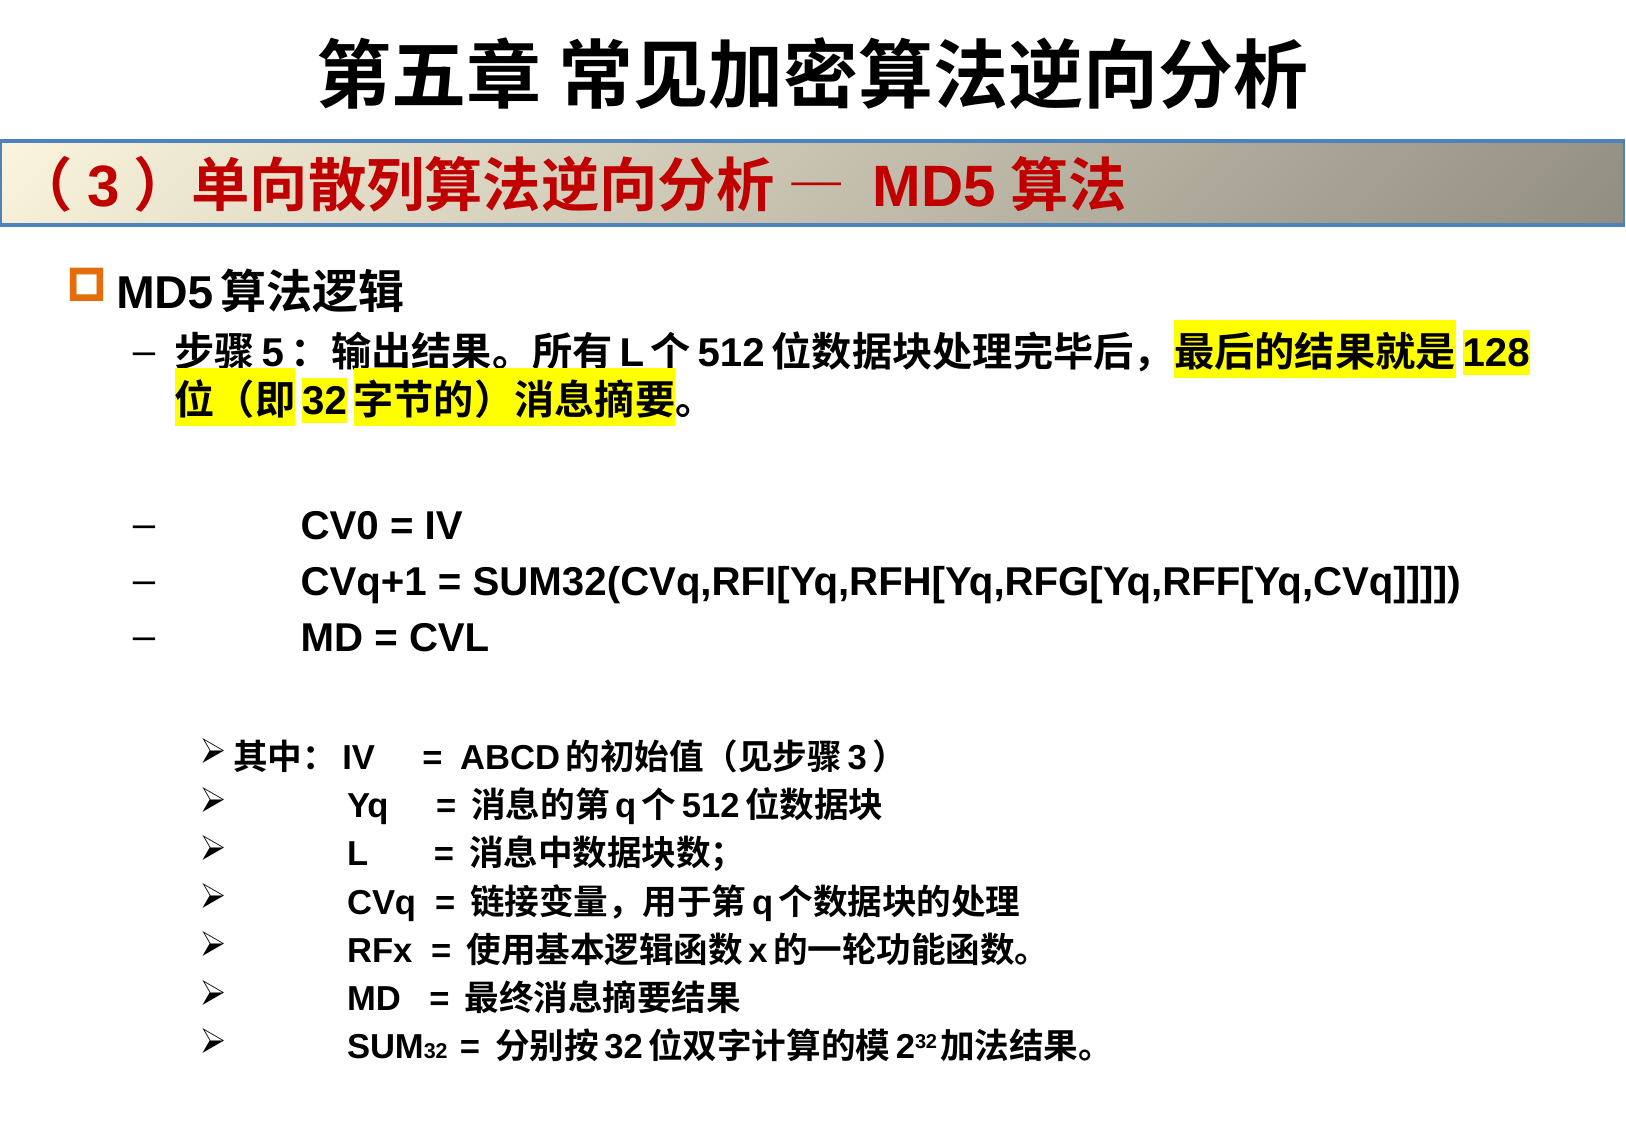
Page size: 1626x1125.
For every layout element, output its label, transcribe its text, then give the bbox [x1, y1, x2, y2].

title 第五章 常见加密算法逆向分析 [81, 19, 1544, 126]
list MD5算法逻辑 步骤5：输出结果。所有L个512位数据块处理完毕后，最后的结果就是128位（即32字节的）消息摘要。 CV0 = IV CVq+1 = SUM32(CVq,RFI[Yq,RFH[Yq,RFG[Yq,RFF[Yq,CVq]]]]) MD = CVL 其中：IV = ABCD的初始值（见步骤3） Yq = 消息的第q个512位数据块 L = 消息中数据块数； CVq = 链接变量，用于第q个数据块的处理 RFx = 使用基本逻辑函数x的一轮功能函数。 MD = 最终消息摘要结果 SUM32 = 分别按32位双字计算的模232加法结果。 [51, 255, 1574, 1083]
text_box （3）单向散列算法逆向分析 — MD5算法 [0, 139, 1625, 227]
